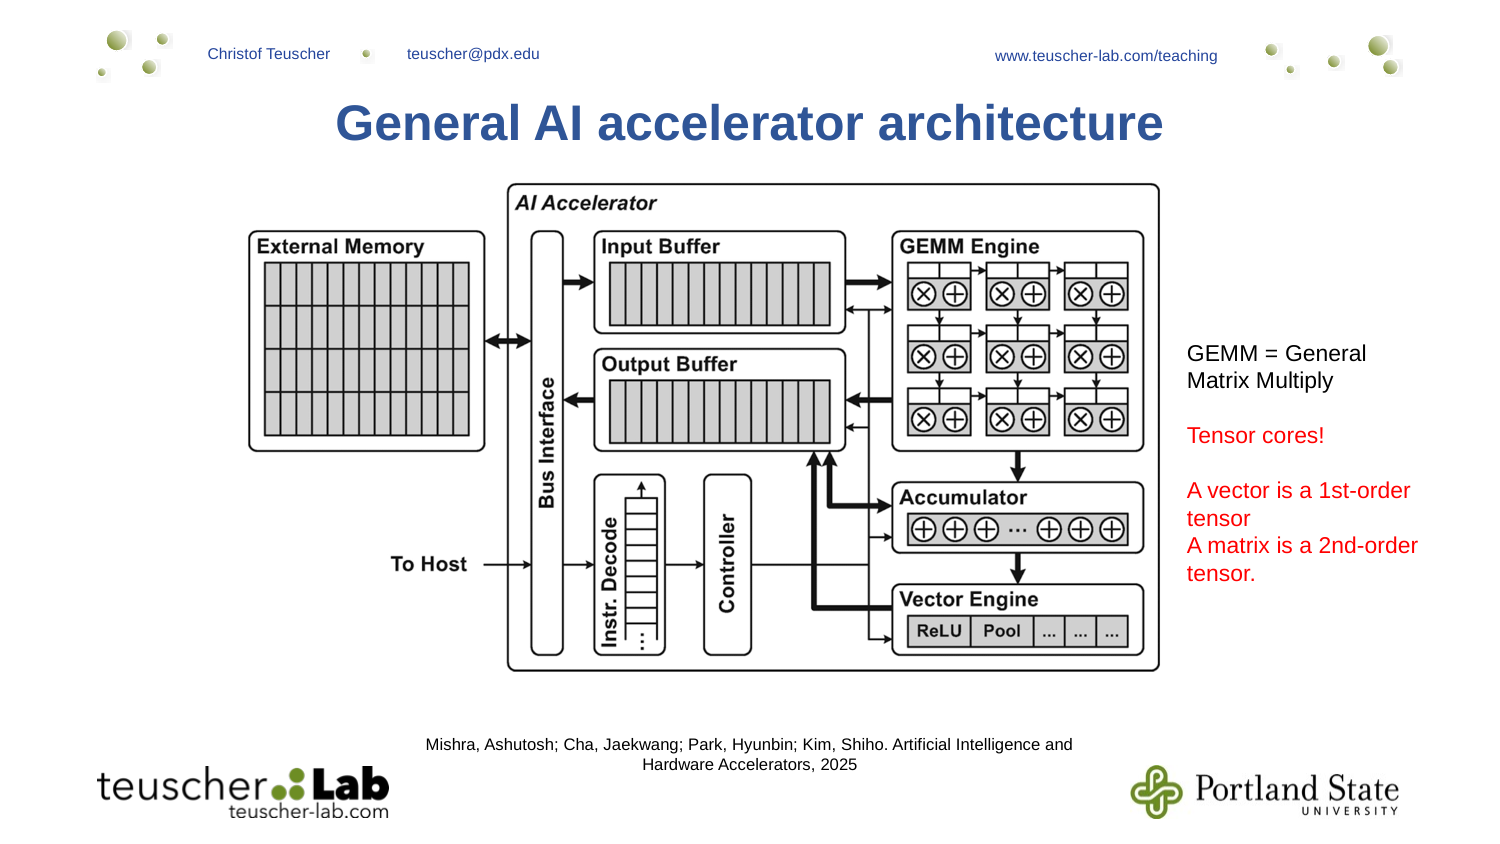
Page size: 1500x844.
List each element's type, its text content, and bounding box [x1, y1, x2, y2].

text_box General AI accelerator architecture [0, 80, 1500, 157]
picture [231, 159, 1173, 685]
picture [1130, 765, 1399, 819]
text_box GEMM = General Matrix Multiply Tensor cores! A vector is a 1st-order tensor A matrix is a 2nd-order tensor. [1173, 331, 1446, 593]
picture [97, 766, 389, 818]
text_box Mishra, Ashutosh; Cha, Jaekwang; Park, Hyunbin; Kim, Shiho. Artificial Intelligence and Hardware Accelerators, 2025 [374, 726, 1125, 781]
